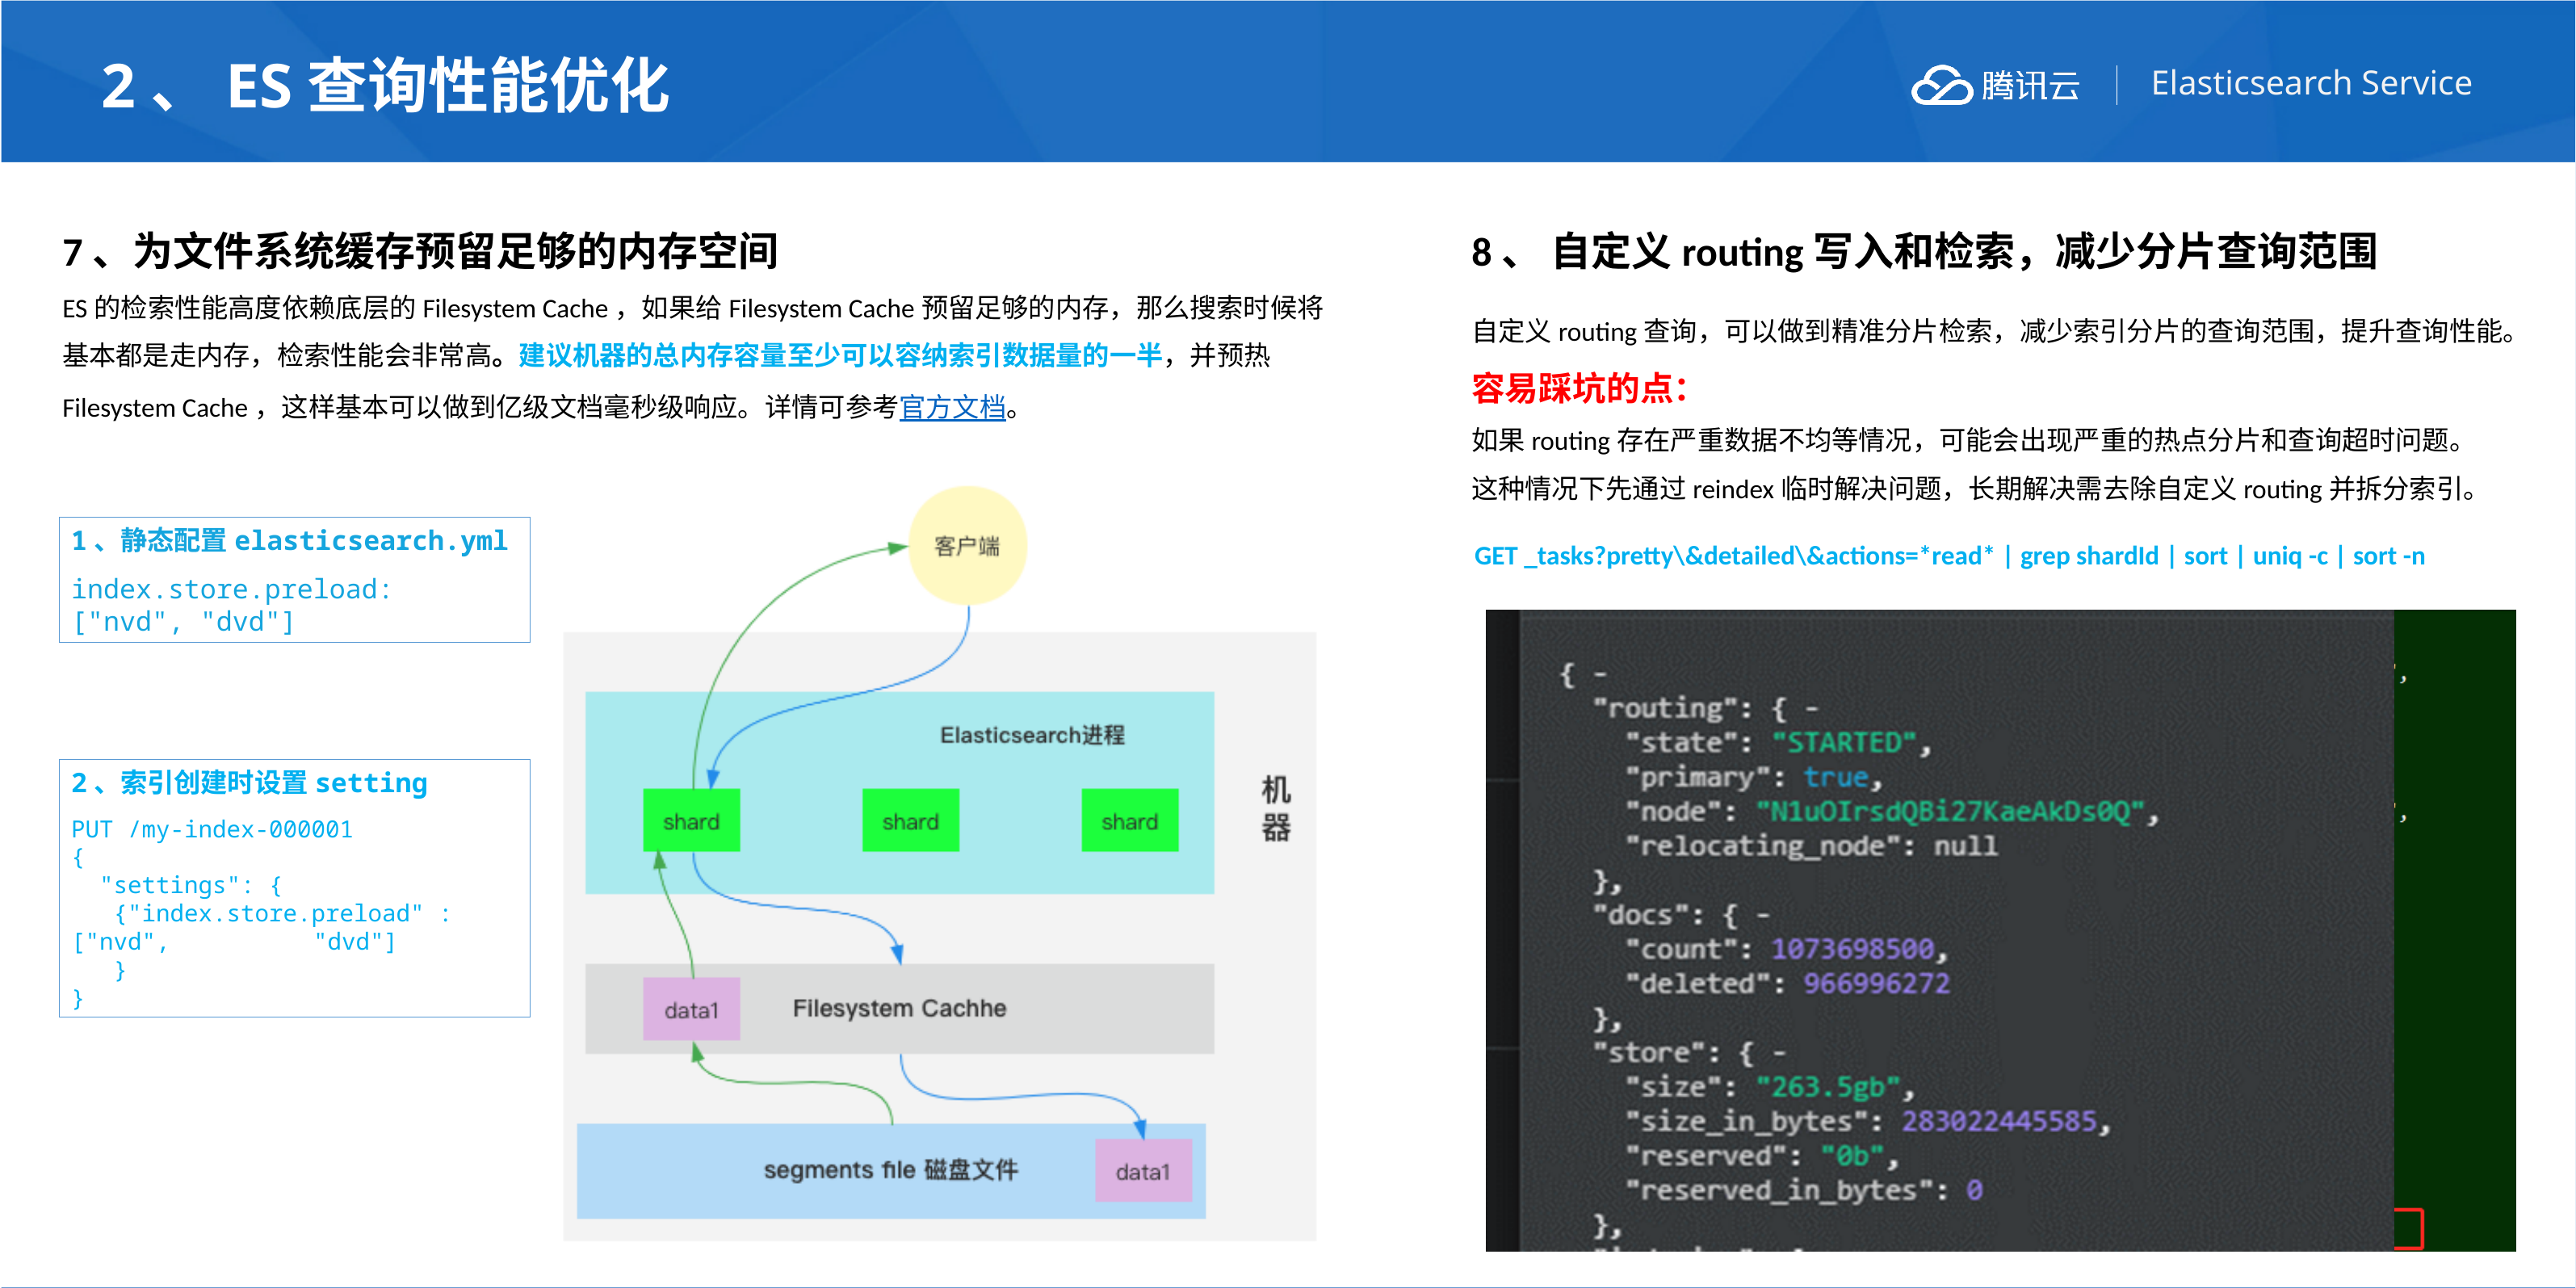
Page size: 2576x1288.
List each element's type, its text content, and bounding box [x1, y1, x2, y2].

title 2、ES查询性能优化 [89, 36, 1517, 141]
text_box 1、静态配置elasticsearch.yml index.store.preload: ["nvd", "dvd"] [59, 517, 531, 643]
picture [1486, 610, 2516, 1252]
picture [542, 480, 1337, 1252]
text_box GET _tasks?pretty\&detailed\&actions=*read* | grep shardId | sort | uniq -c | sort -n [1462, 531, 2493, 577]
text_box 8、 自定义routing写入和检索，减少分片查询范围 自定义routing查询，可以做到精准分片检索，减少索引分片的查询范围，提升查询性能。 容易踩坑的点： 如果routing存在严重数据不均等情况，可能会出现严重的热点分片和查询超时问题。 这种情况下先通过reindex临时解决问题，长期解决需去除自定义routing并拆分索引。 [1459, 195, 2525, 559]
text_box 7、为文件系统缓存预留足够的内存空间 ES的检索性能高度依赖底层的Filesystem Cache，如果给Filesystem Cache预留足够的内存，那么搜索时候将基本都是走内存，检索性能会非常高。建议机器的总内存容量至少可以容纳索引数据量的一半，并预热Filesystem Cache，这样基本可以做到亿级文档毫秒级响应。详情可参考官方文档。 [50, 195, 1361, 435]
picture [3, 2, 2574, 162]
text_box 2、索引创建时设置setting PUT /my-index-000001 { "settings": { {"index.store.preload" : ["nvd", "dvd"] } } [59, 759, 531, 1017]
